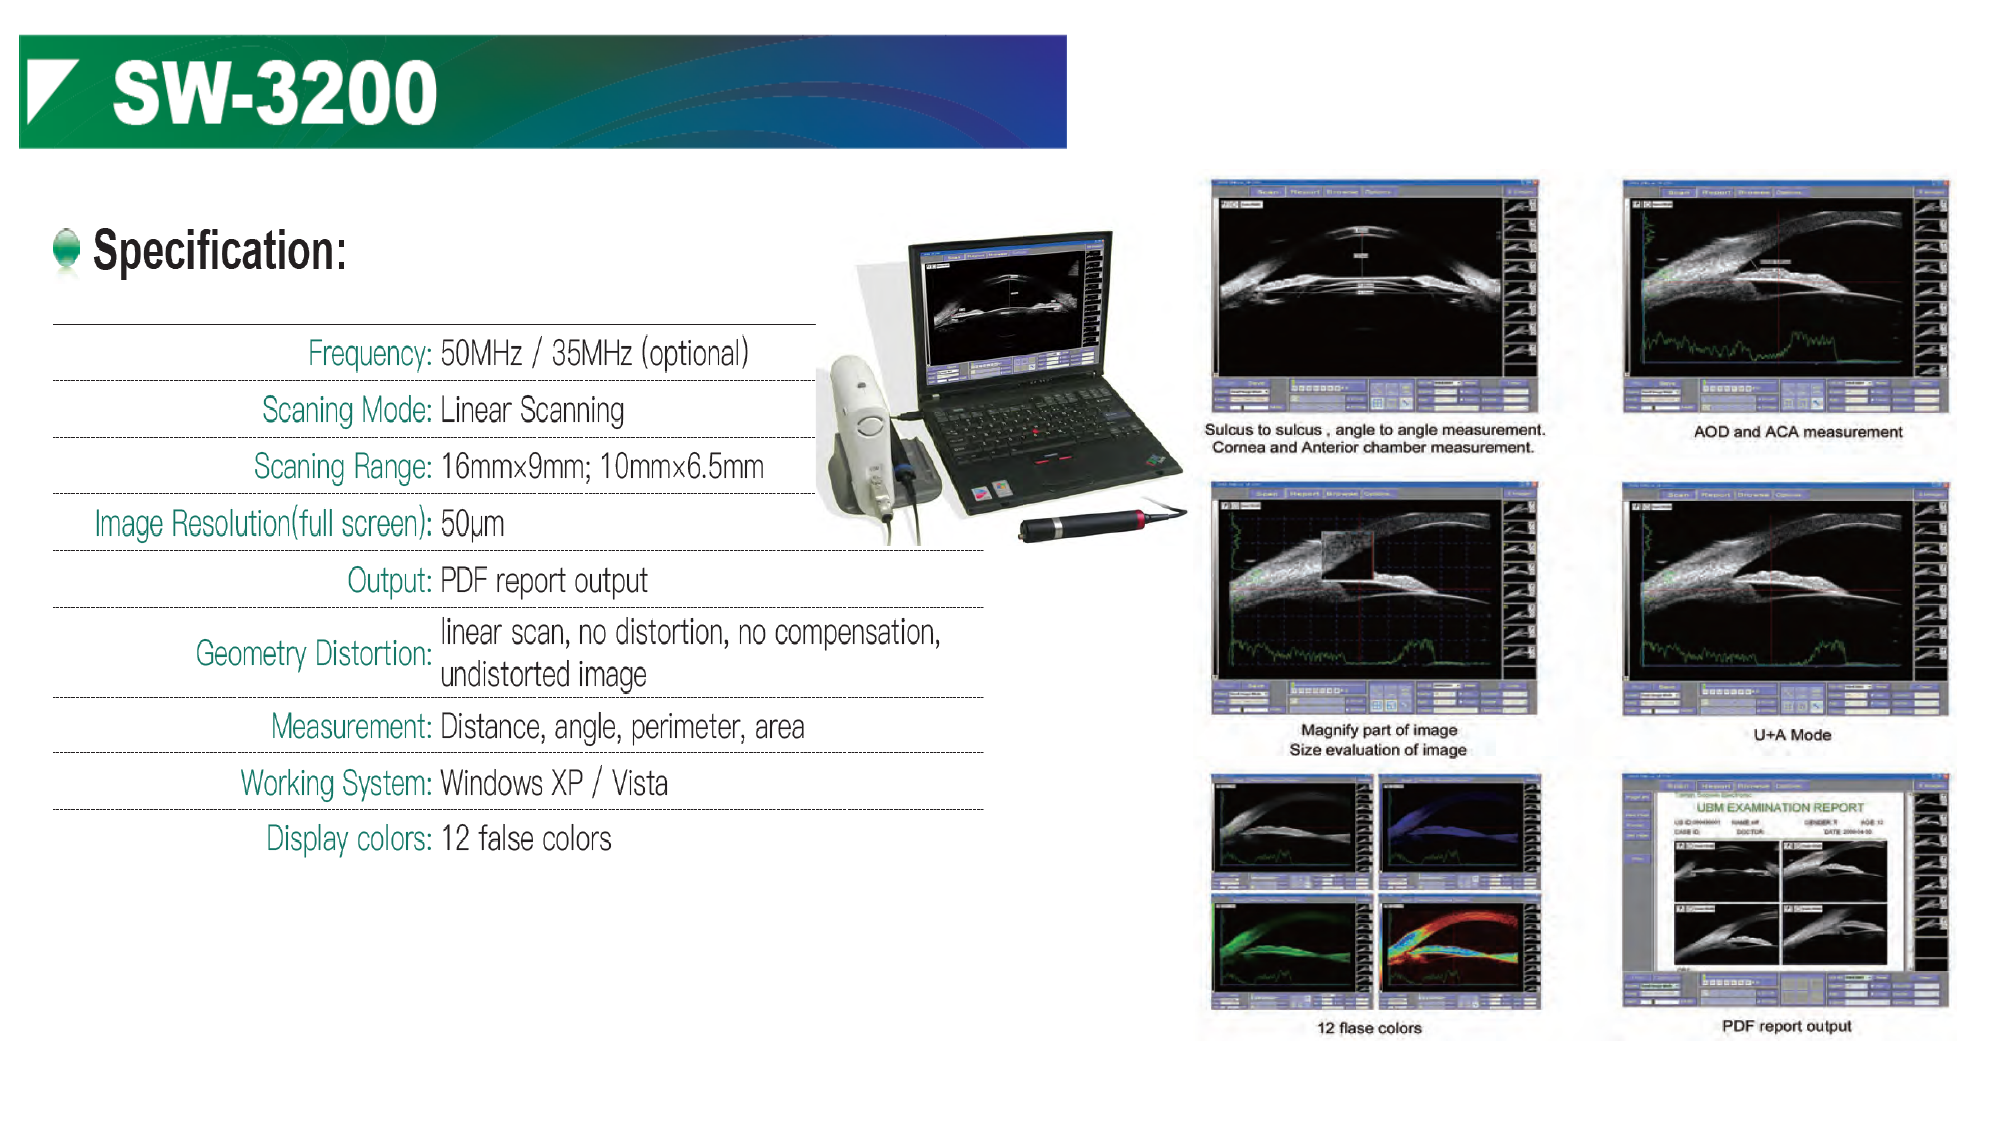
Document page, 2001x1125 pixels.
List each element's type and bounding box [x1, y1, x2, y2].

picture [33, 169, 1957, 1041]
picture [19, 31, 1067, 153]
